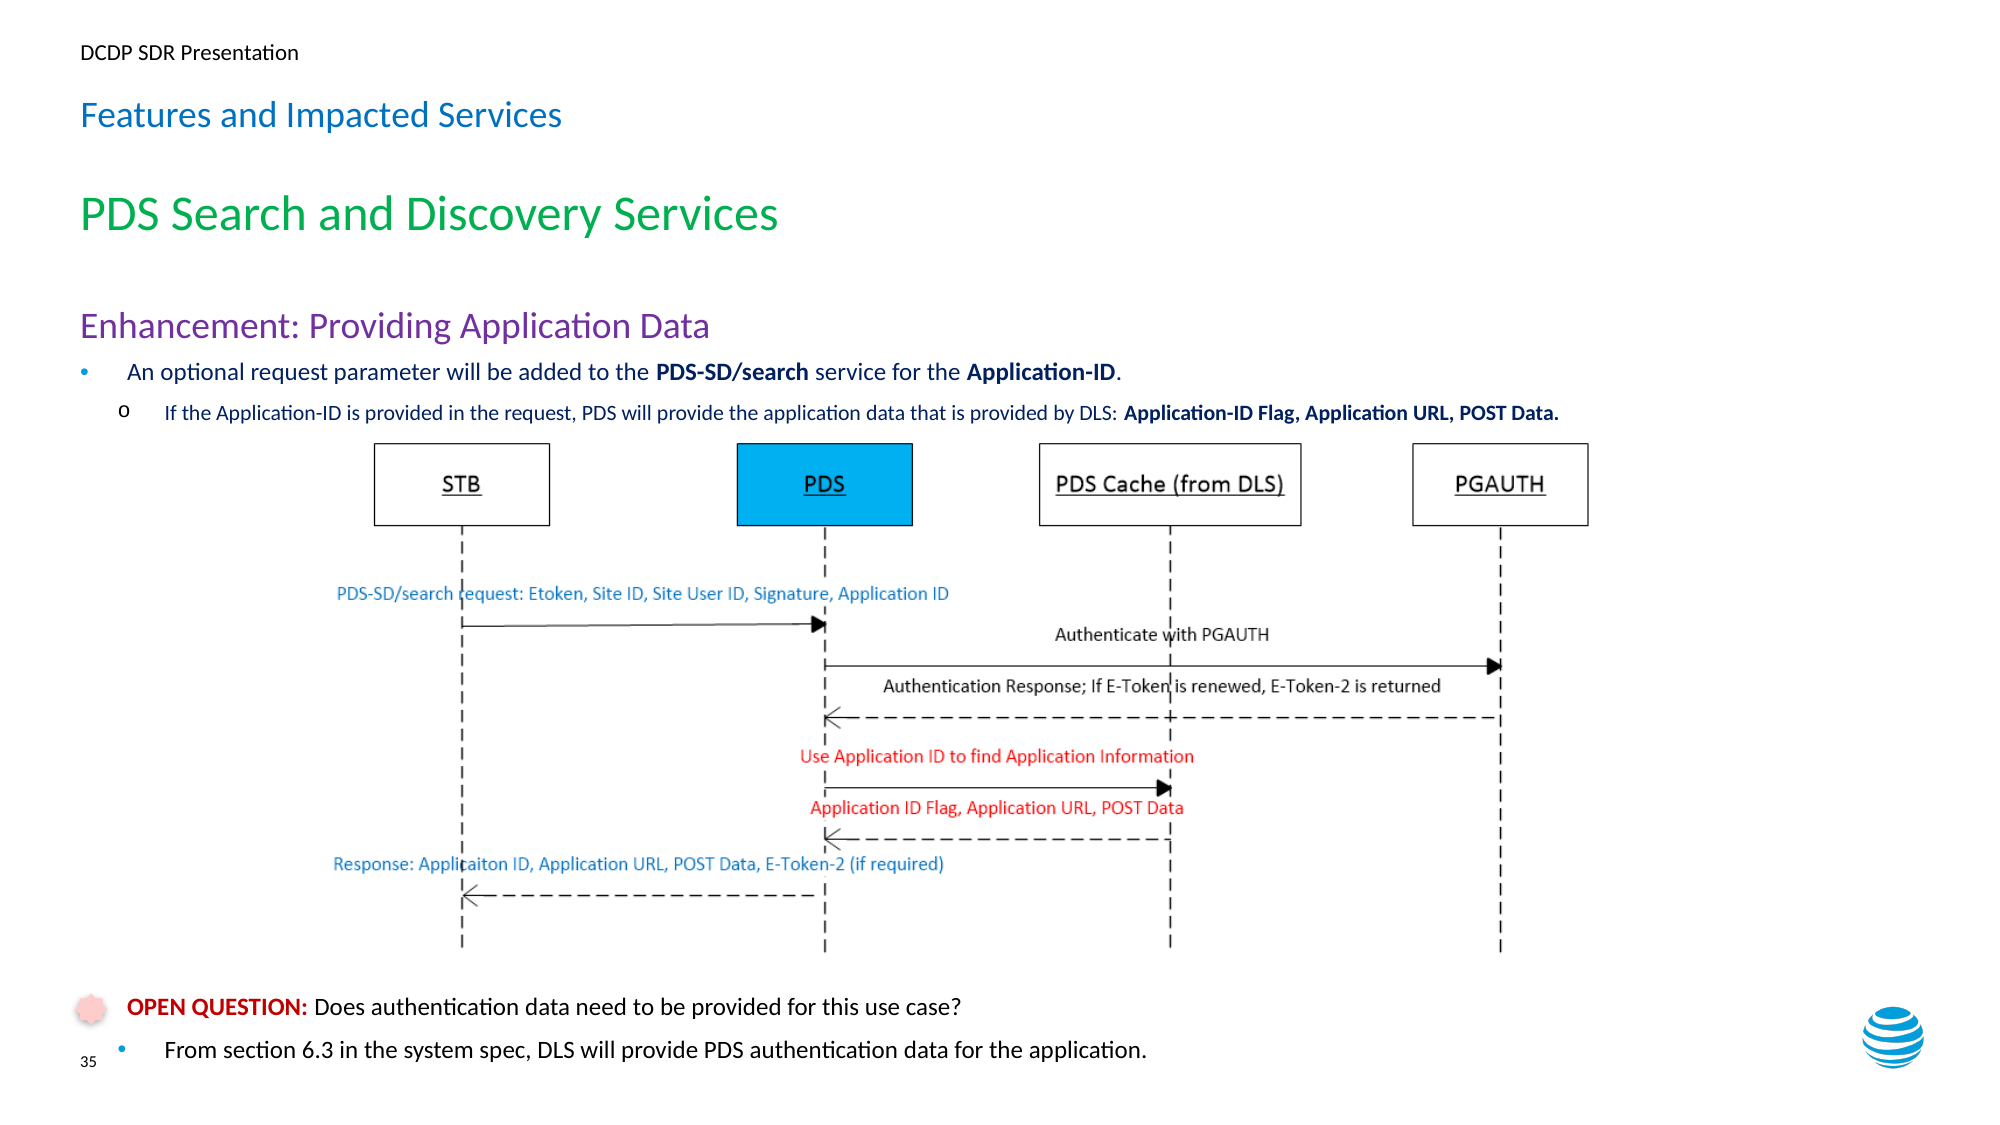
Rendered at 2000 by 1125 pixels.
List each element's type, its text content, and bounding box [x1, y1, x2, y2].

picture [310, 442, 1598, 978]
title Features and Impacted Services [80, 85, 1920, 142]
text_box [74, 993, 109, 1026]
list PDS Search and Discovery Services Enhancement: Providing Application Data An optional request parameter will be added to the PDS-SD/search service for the Application-ID. If the Application-ID is provided in the request, PDS will provide the application data that is provided by DLS: Application-ID Flag, Application URL, POST Data. OPEN QUESTION: Does authentication data need to be provided for this use case? From section 6.3 in the system spec, DLS will provide PDS authentication data for the application. [80, 186, 1920, 1113]
